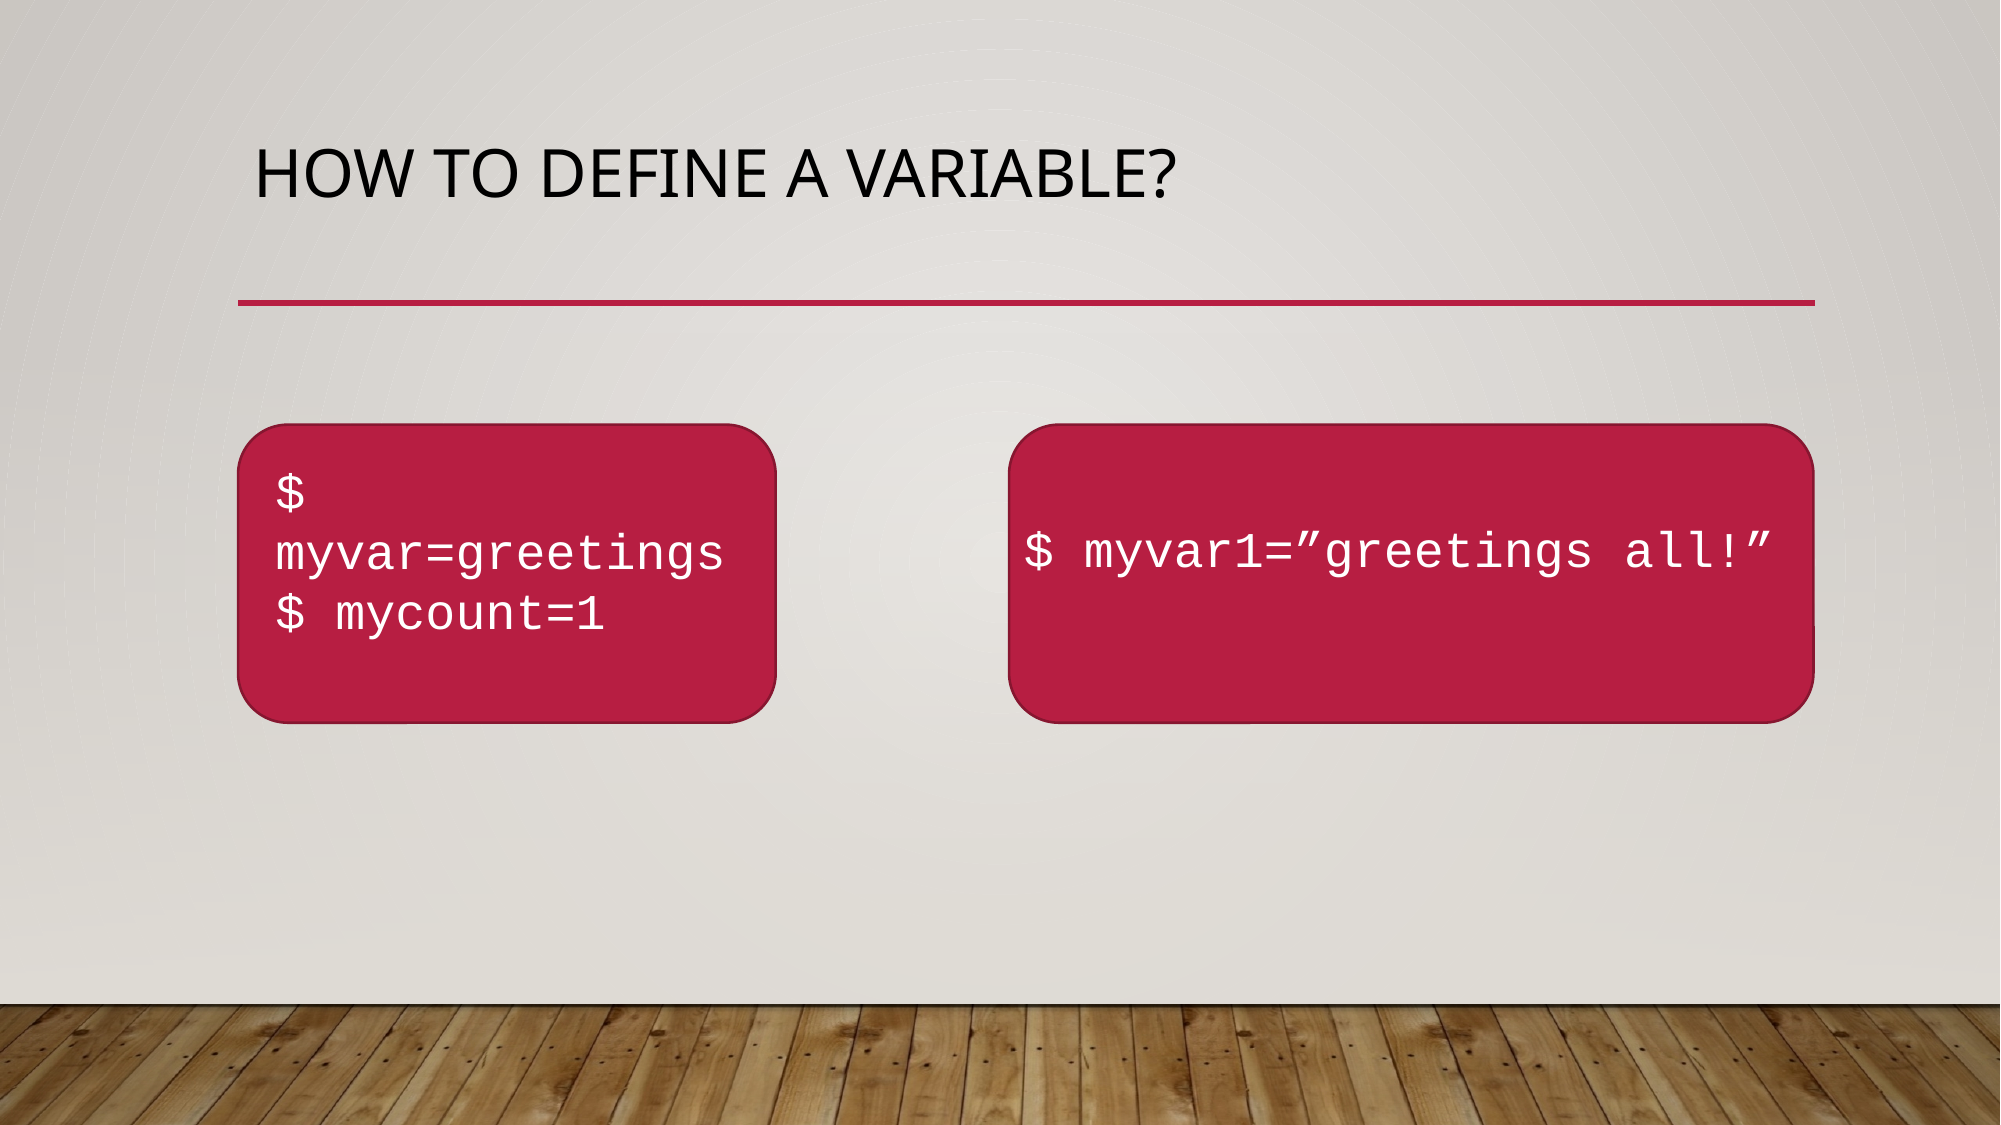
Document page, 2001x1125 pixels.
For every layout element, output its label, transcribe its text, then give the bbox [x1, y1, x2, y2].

text_box [236, 423, 777, 725]
text_box $ myvar1=”greetings all!” [1009, 510, 1814, 636]
picture [0, 1004, 2000, 1125]
text_box $ myvar=greetings $ mycount=1 [260, 452, 754, 693]
title How to define a variable? [238, 131, 1814, 305]
text_box [1007, 423, 1815, 725]
